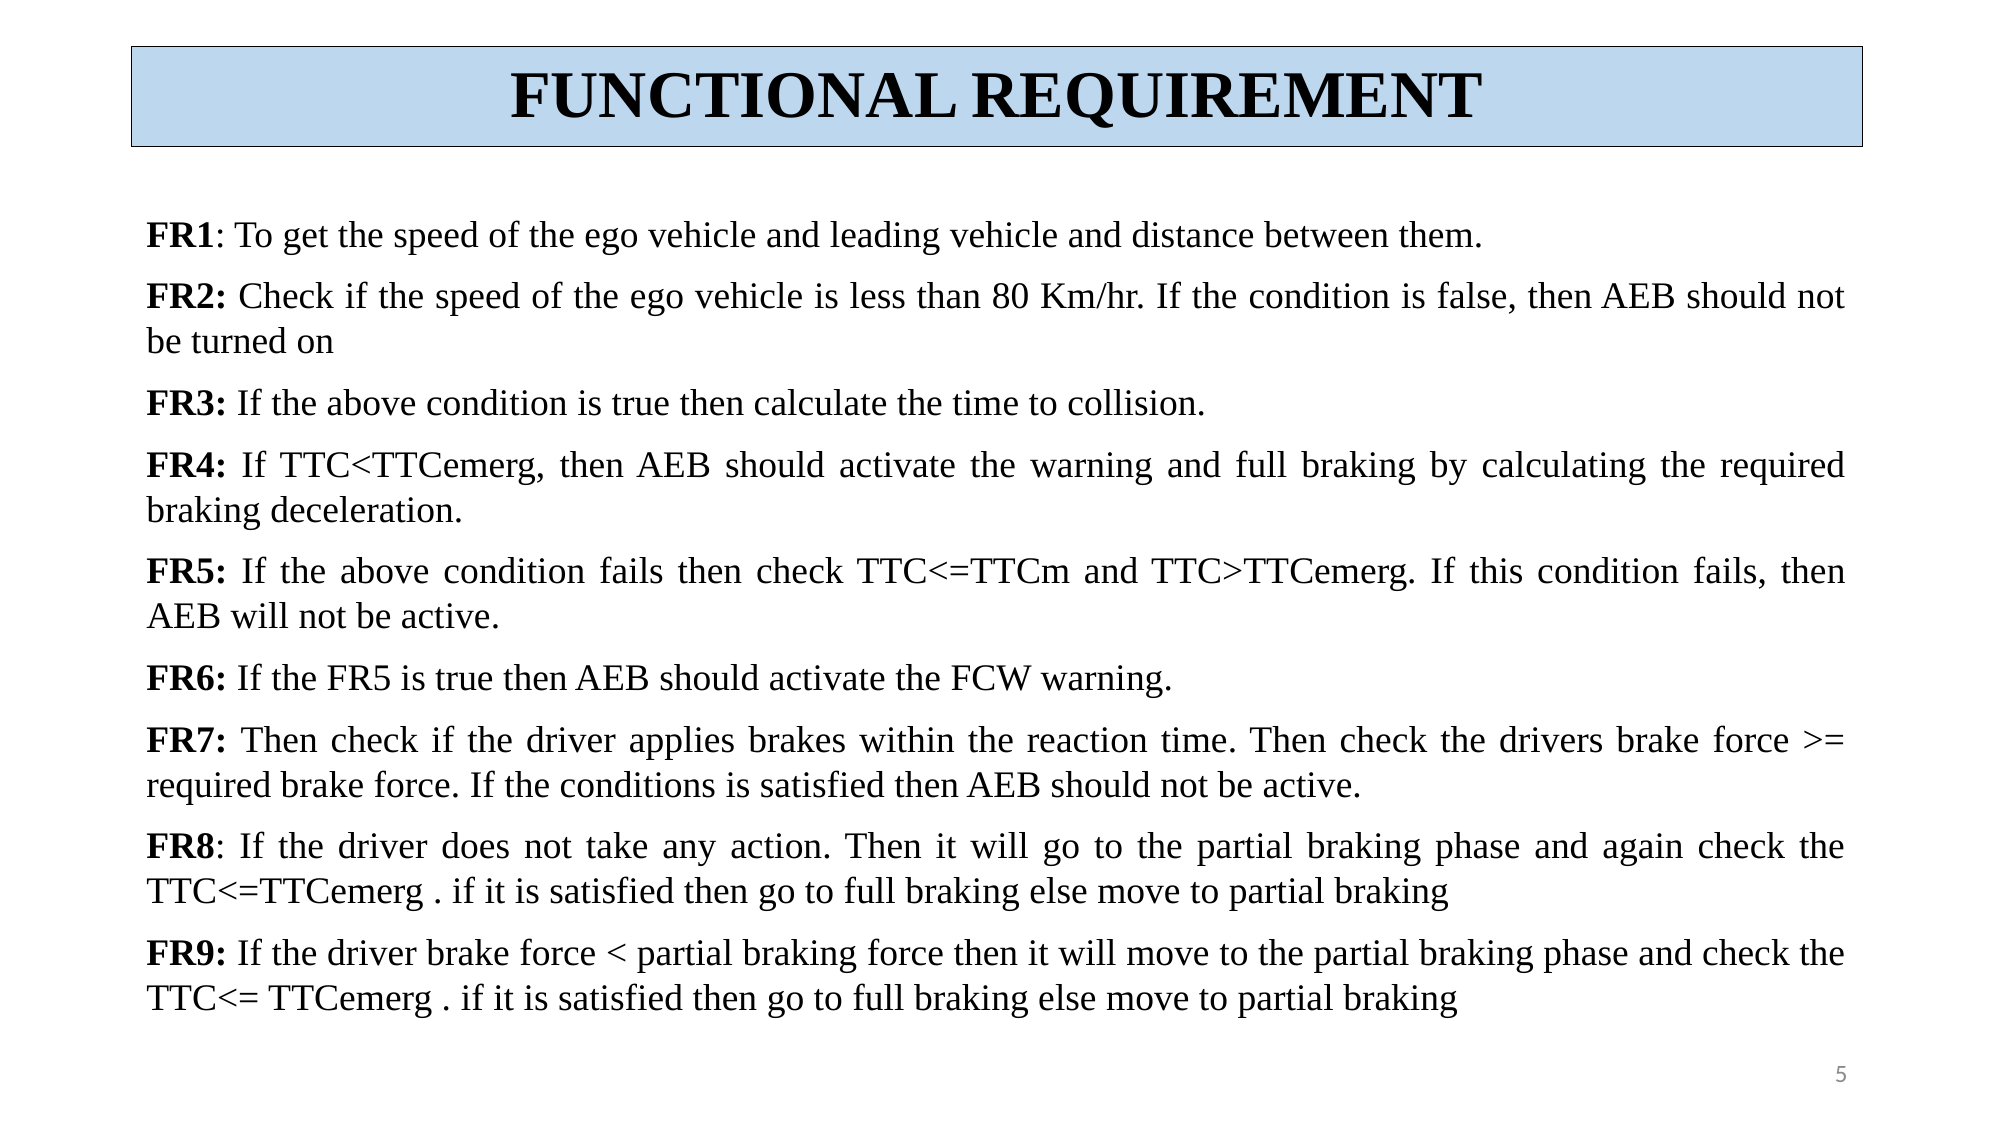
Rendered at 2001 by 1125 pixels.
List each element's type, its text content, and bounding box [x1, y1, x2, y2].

title FUNCTIONAL REQUIREMENT [131, 46, 1863, 147]
text_box FR1: To get the speed of the ego vehicle and leading vehicle and distance between them. FR2: Check if the speed of the ego vehicle is less than 80 Km/hr. If the condition is false, then AEB should not be turned on FR3: If the above condition is true then calculate the time to collision. FR4: If TTC<TTCemerg, then AEB should activate the warning and full braking by calculating the required braking deceleration. FR5: If the above condition fails then check TTC<=TTCm and TTC>TTCemerg. If this condition fails, then AEB will not be active. FR6: If the FR5 is true then AEB should activate the FCW warning. FR7: Then check if the driver applies brakes within the reaction time. Then check the drivers brake force >= required brake force. If the conditions is satisfied then AEB should not be active. FR8: If the driver does not take any action. Then it will go to the partial braking phase and again check the TTC<=TTCemerg . if it is satisfied then go to full braking else move to partial braking FR9: If the driver brake force < partial braking force then it will move to the partial braking phase and check the TTC<= TTCemerg . if it is satisfied then go to full braking else move to partial braking [131, 202, 1863, 1026]
slide_number 5 [1412, 1042, 1863, 1103]
